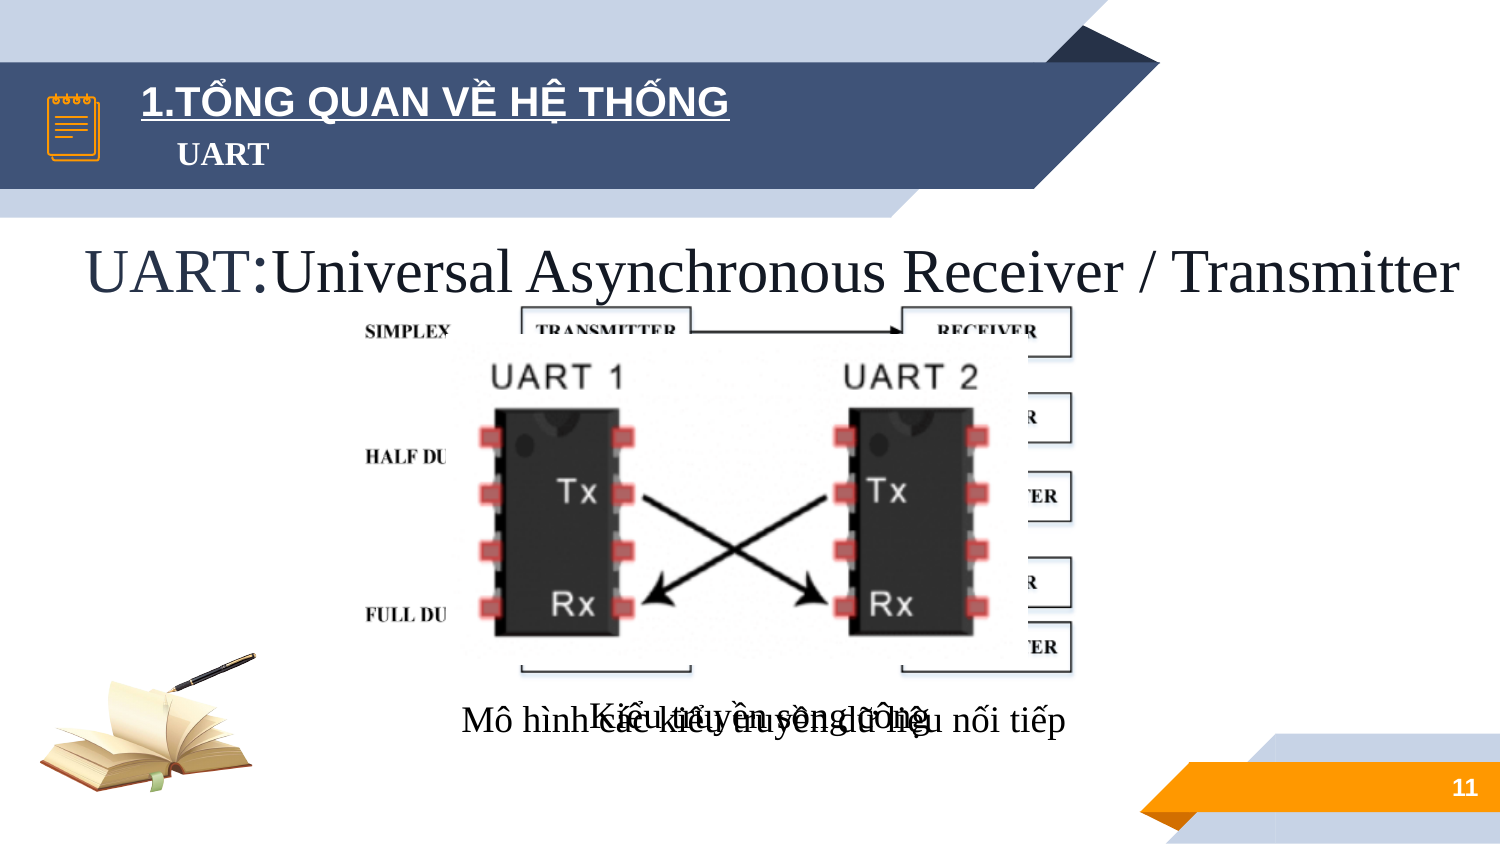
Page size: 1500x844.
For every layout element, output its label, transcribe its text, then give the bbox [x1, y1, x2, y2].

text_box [47, 93, 100, 161]
picture [35, 606, 278, 844]
text_box 1.TỔNG QUAN VỀ HỆ THỐNG [125, 0, 964, 140]
slide_number 11 [1249, 760, 1494, 813]
text_box Kiểu truyền song công [574, 683, 1148, 744]
title UART [161, 69, 1025, 195]
picture [334, 303, 1099, 689]
text_box Mô hình các kiểu truyền dữ liệu nối tiếp [446, 696, 1099, 748]
text_box UART:Universal Asynchronous Receiver / Transmitter [16, 212, 1500, 315]
